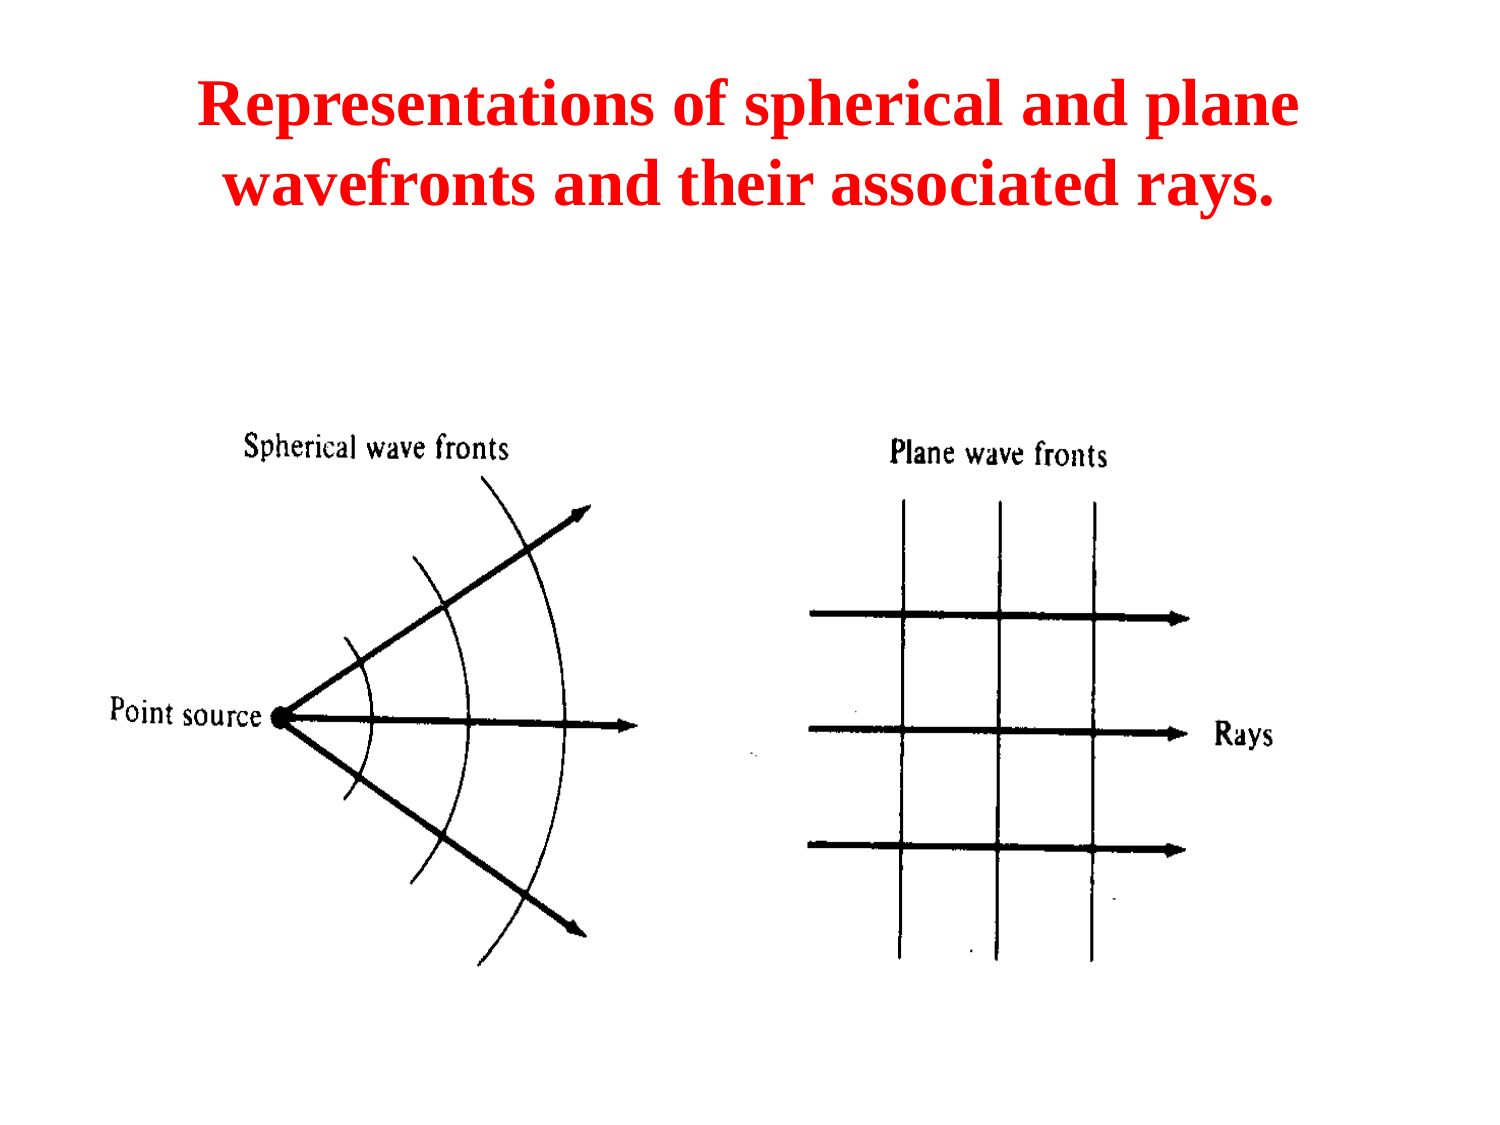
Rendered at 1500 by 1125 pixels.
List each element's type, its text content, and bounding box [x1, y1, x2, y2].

title Representations of spherical and plane wavefronts and their associated rays. [75, 45, 1425, 233]
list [74, 372, 1426, 1001]
